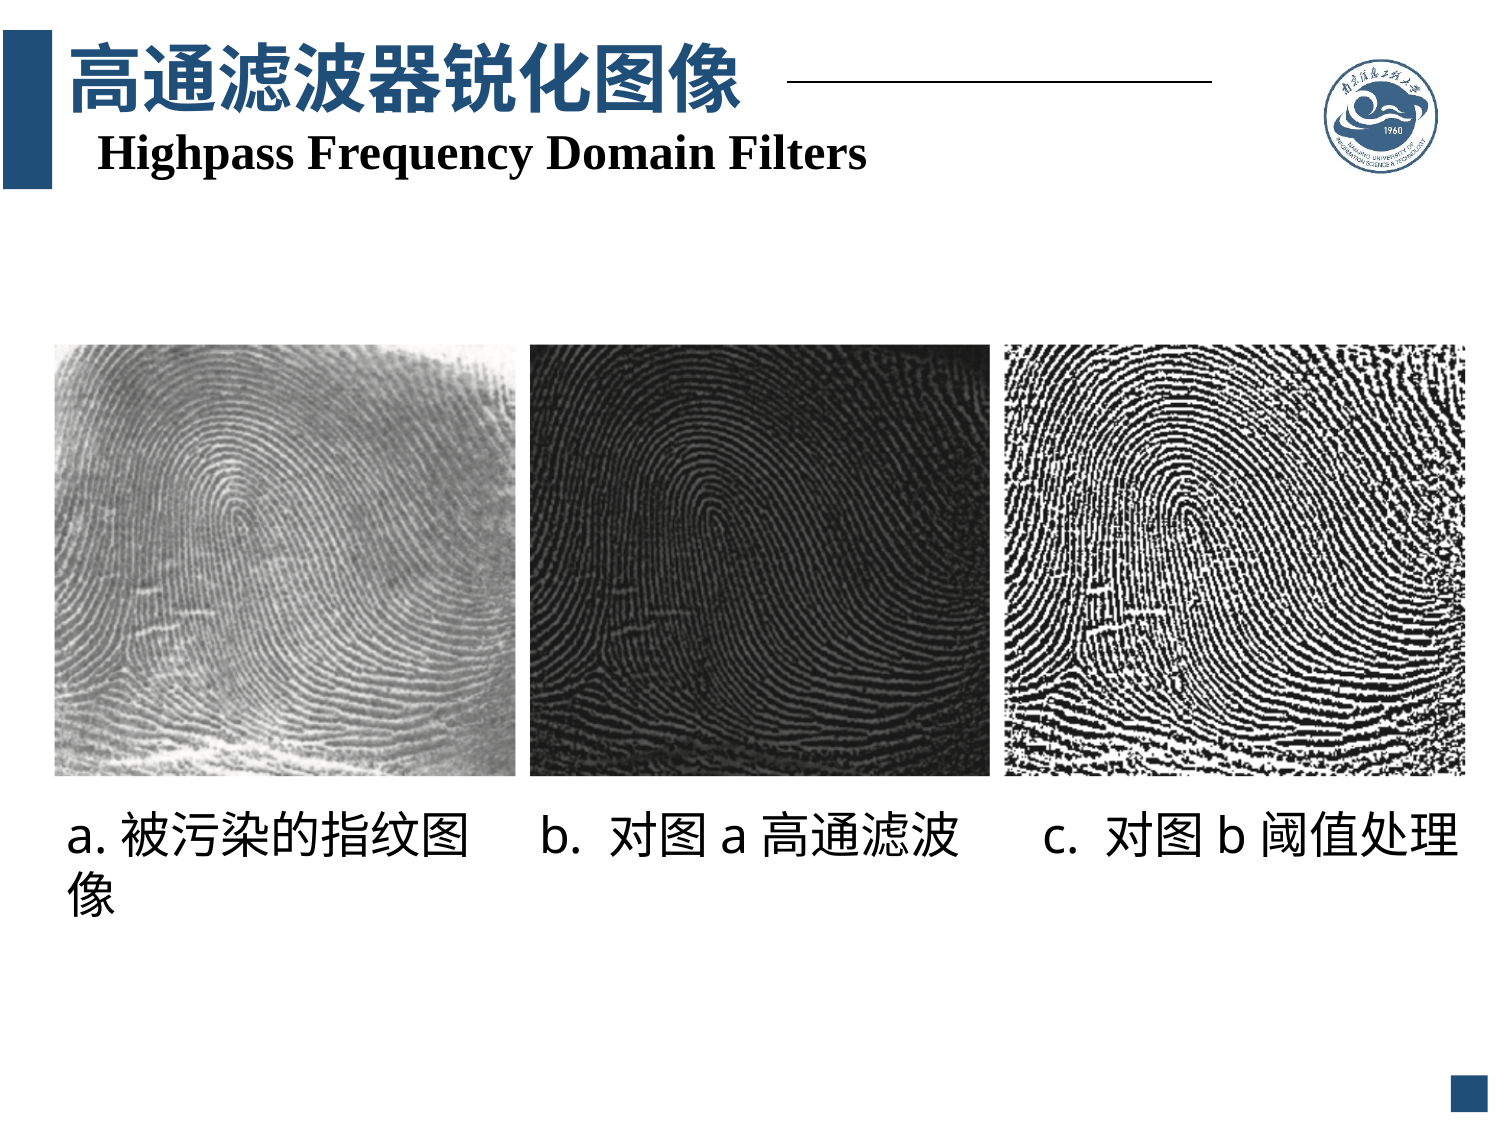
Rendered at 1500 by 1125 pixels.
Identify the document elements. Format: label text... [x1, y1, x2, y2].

picture [1308, 44, 1452, 185]
text_box a.被污染的指纹图像 [52, 796, 519, 931]
text_box 高通滤波器锐化图像 [52, 16, 759, 148]
text_box [2, 29, 53, 190]
text_box b. 对图a高通滤波 [524, 796, 976, 871]
text_box Highpass Frequency Domain Filters [82, 86, 943, 220]
text_box [1450, 1074, 1489, 1113]
picture [15, 329, 1485, 796]
text_box c. 对图b阈值处理 [1027, 796, 1475, 871]
